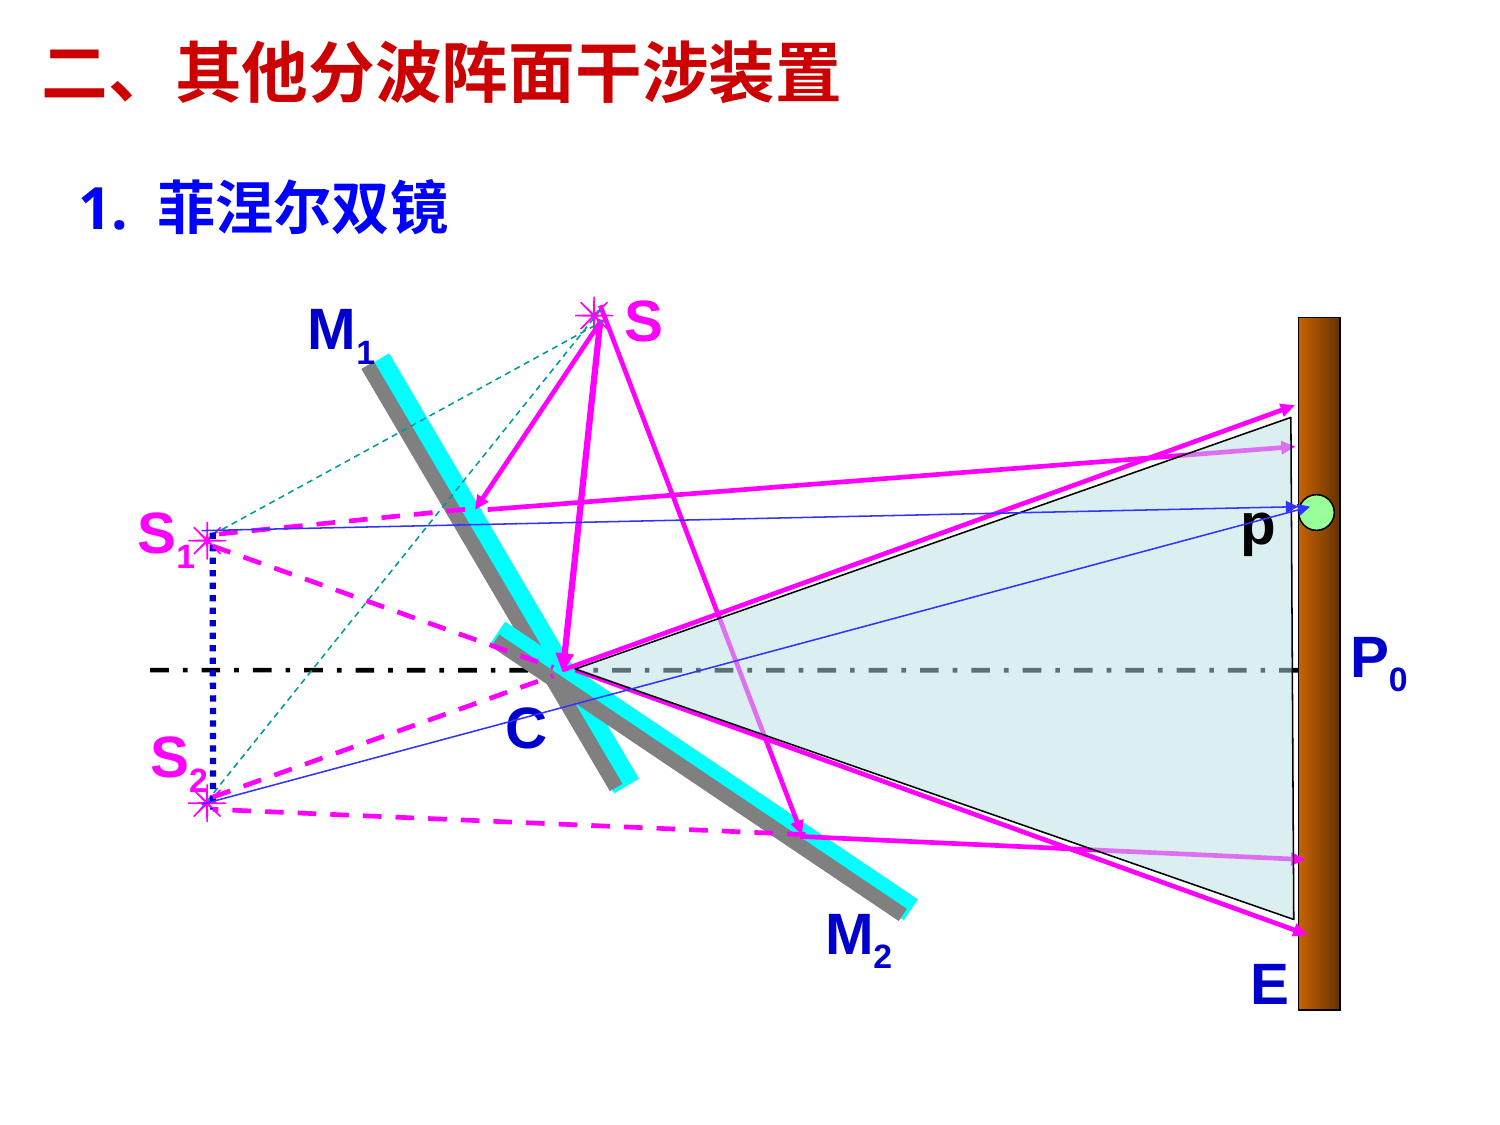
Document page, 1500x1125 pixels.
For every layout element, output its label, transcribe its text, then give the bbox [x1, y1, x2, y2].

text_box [137, 711, 227, 823]
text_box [149, 283, 1423, 1025]
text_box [124, 487, 196, 574]
text_box 二、其他分波阵面干涉装置 [26, 23, 873, 119]
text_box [574, 275, 676, 362]
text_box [562, 405, 1308, 477]
text_box 1. 菲涅尔双镜 [63, 163, 618, 249]
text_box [201, 478, 1335, 805]
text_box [562, 813, 1308, 935]
